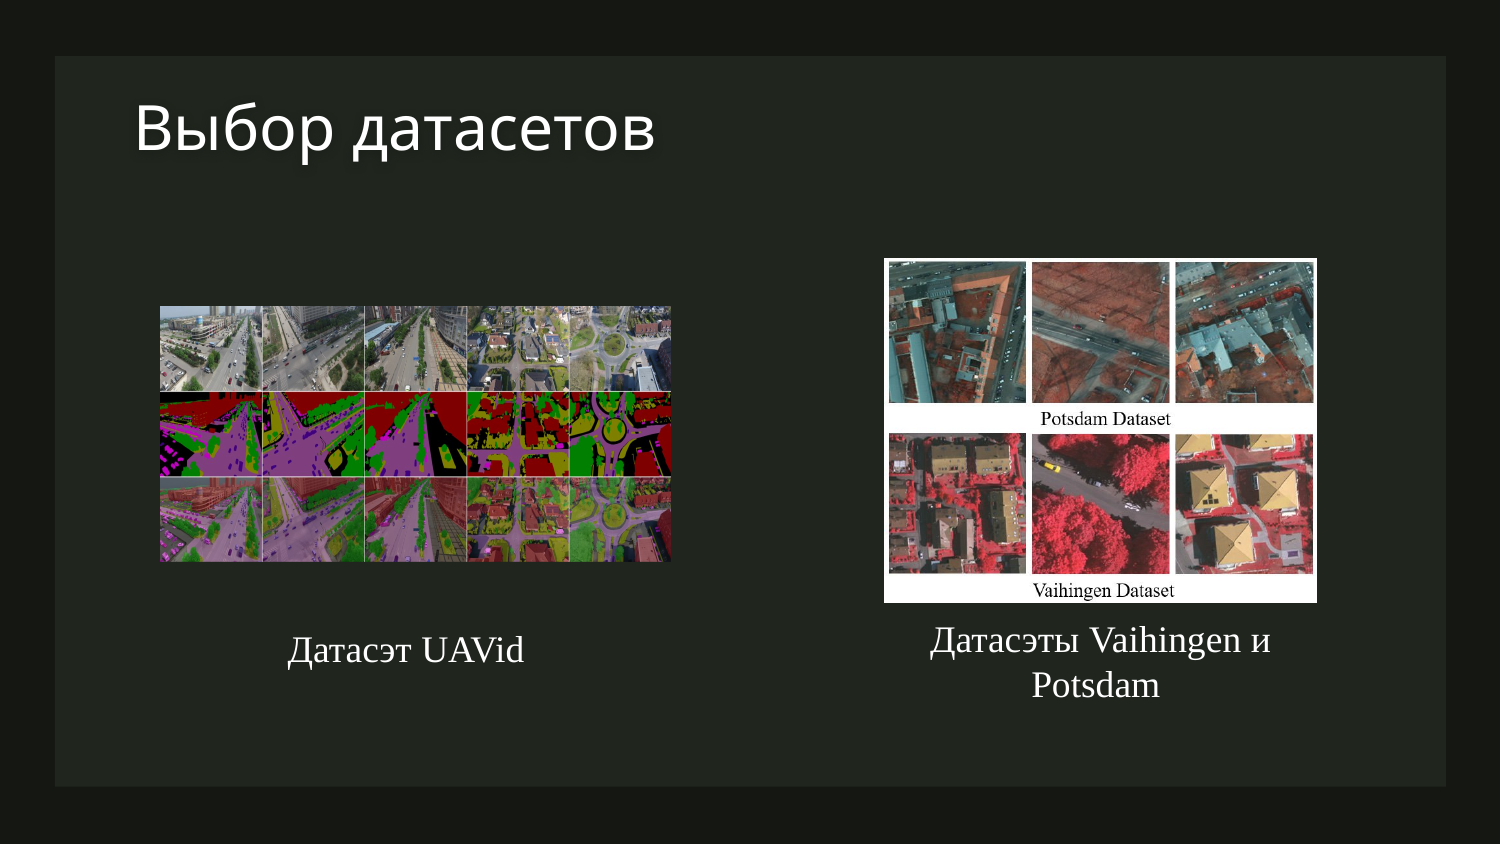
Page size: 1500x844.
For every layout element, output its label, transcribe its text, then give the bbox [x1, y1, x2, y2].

subtitle Датасэты Vaihingen и Potsdam [911, 612, 1291, 743]
subtitle Датасэт UAVid [216, 610, 596, 753]
title Выбор датасетов [118, 72, 1382, 167]
picture [159, 306, 671, 562]
picture [884, 257, 1317, 603]
